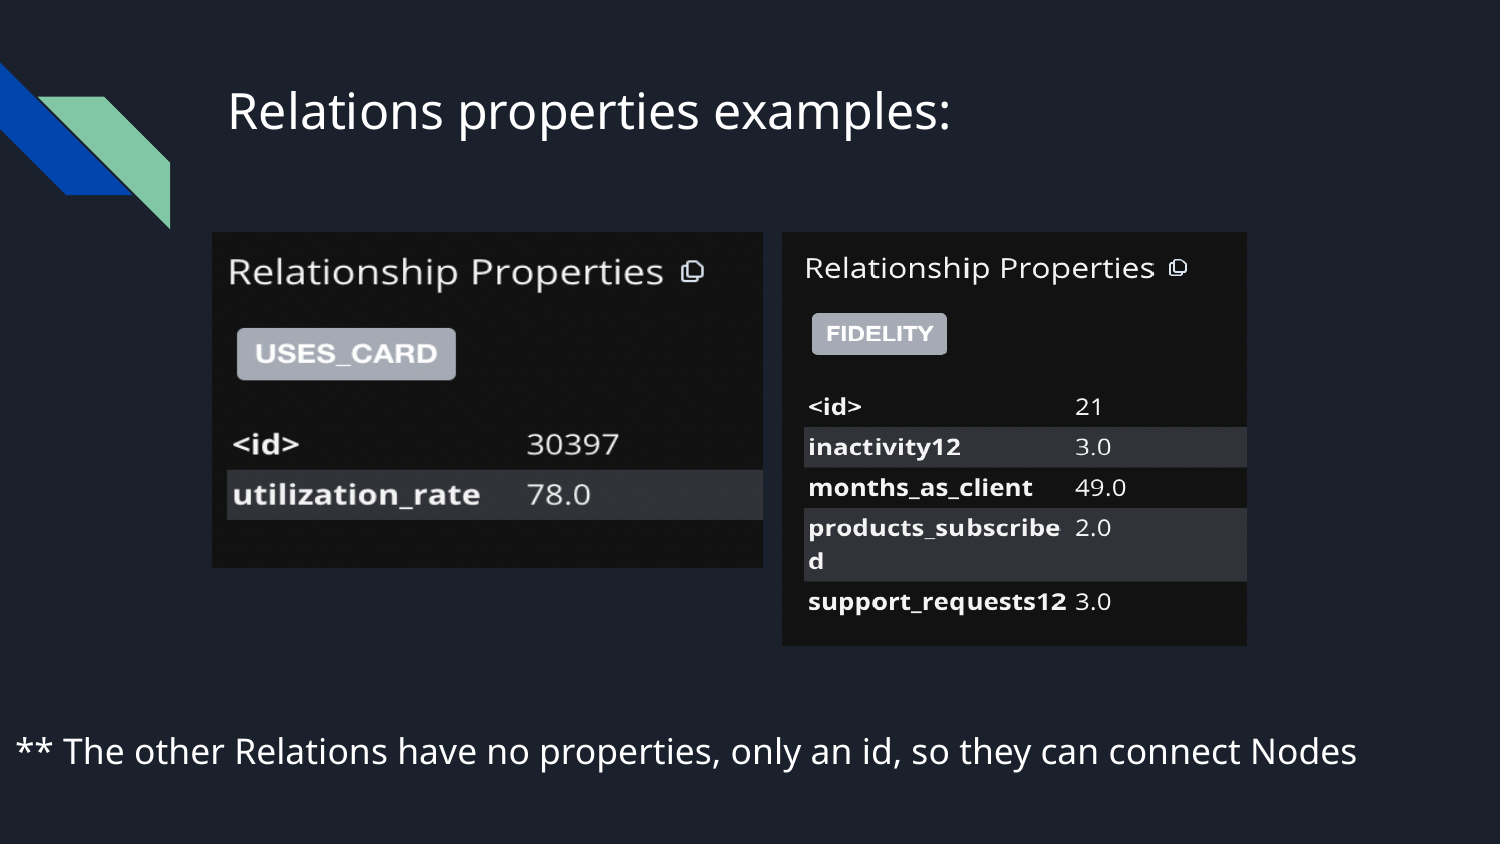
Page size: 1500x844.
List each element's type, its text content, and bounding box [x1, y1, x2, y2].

title Relations properties examples: [212, 64, 1368, 201]
title ** The other Relations have no properties, only an id, so they can connect Nodes [0, 714, 1465, 838]
picture [781, 232, 1247, 646]
picture [212, 232, 763, 568]
